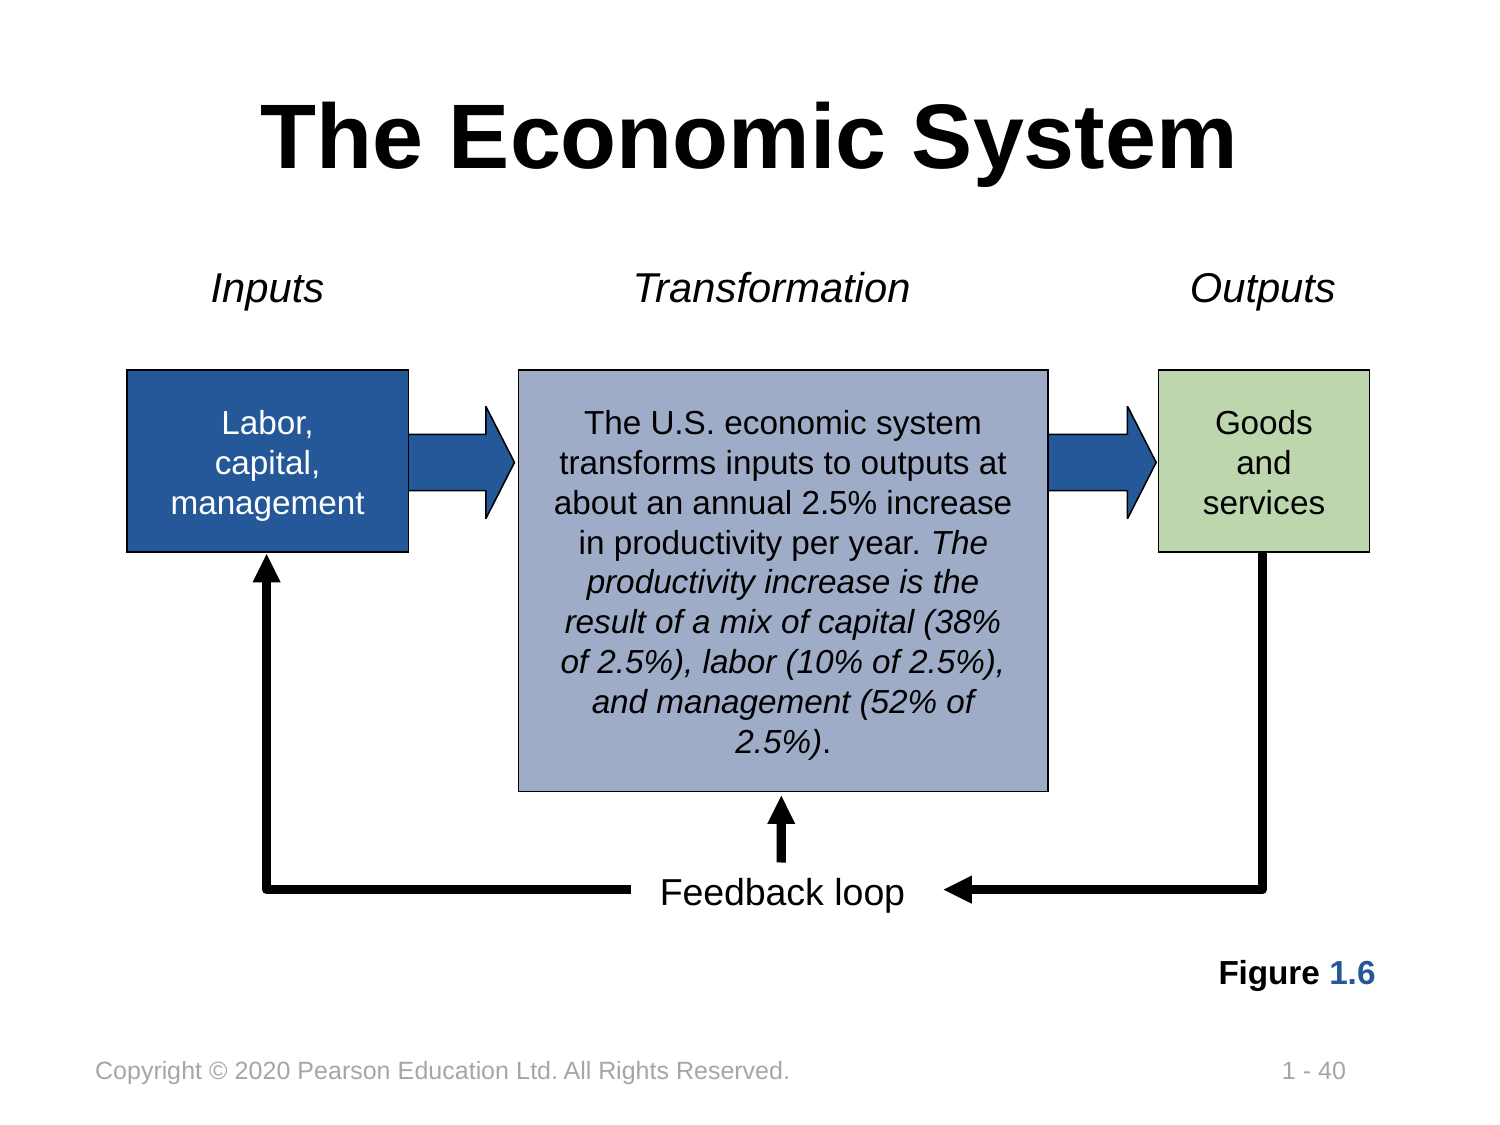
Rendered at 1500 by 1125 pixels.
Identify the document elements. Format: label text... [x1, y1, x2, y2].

title The Economic System [112, 71, 1388, 213]
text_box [126, 253, 409, 555]
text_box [266, 562, 1263, 921]
text_box Figure 1.6 [1203, 943, 1391, 999]
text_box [399, 253, 1049, 797]
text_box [1049, 253, 1370, 555]
